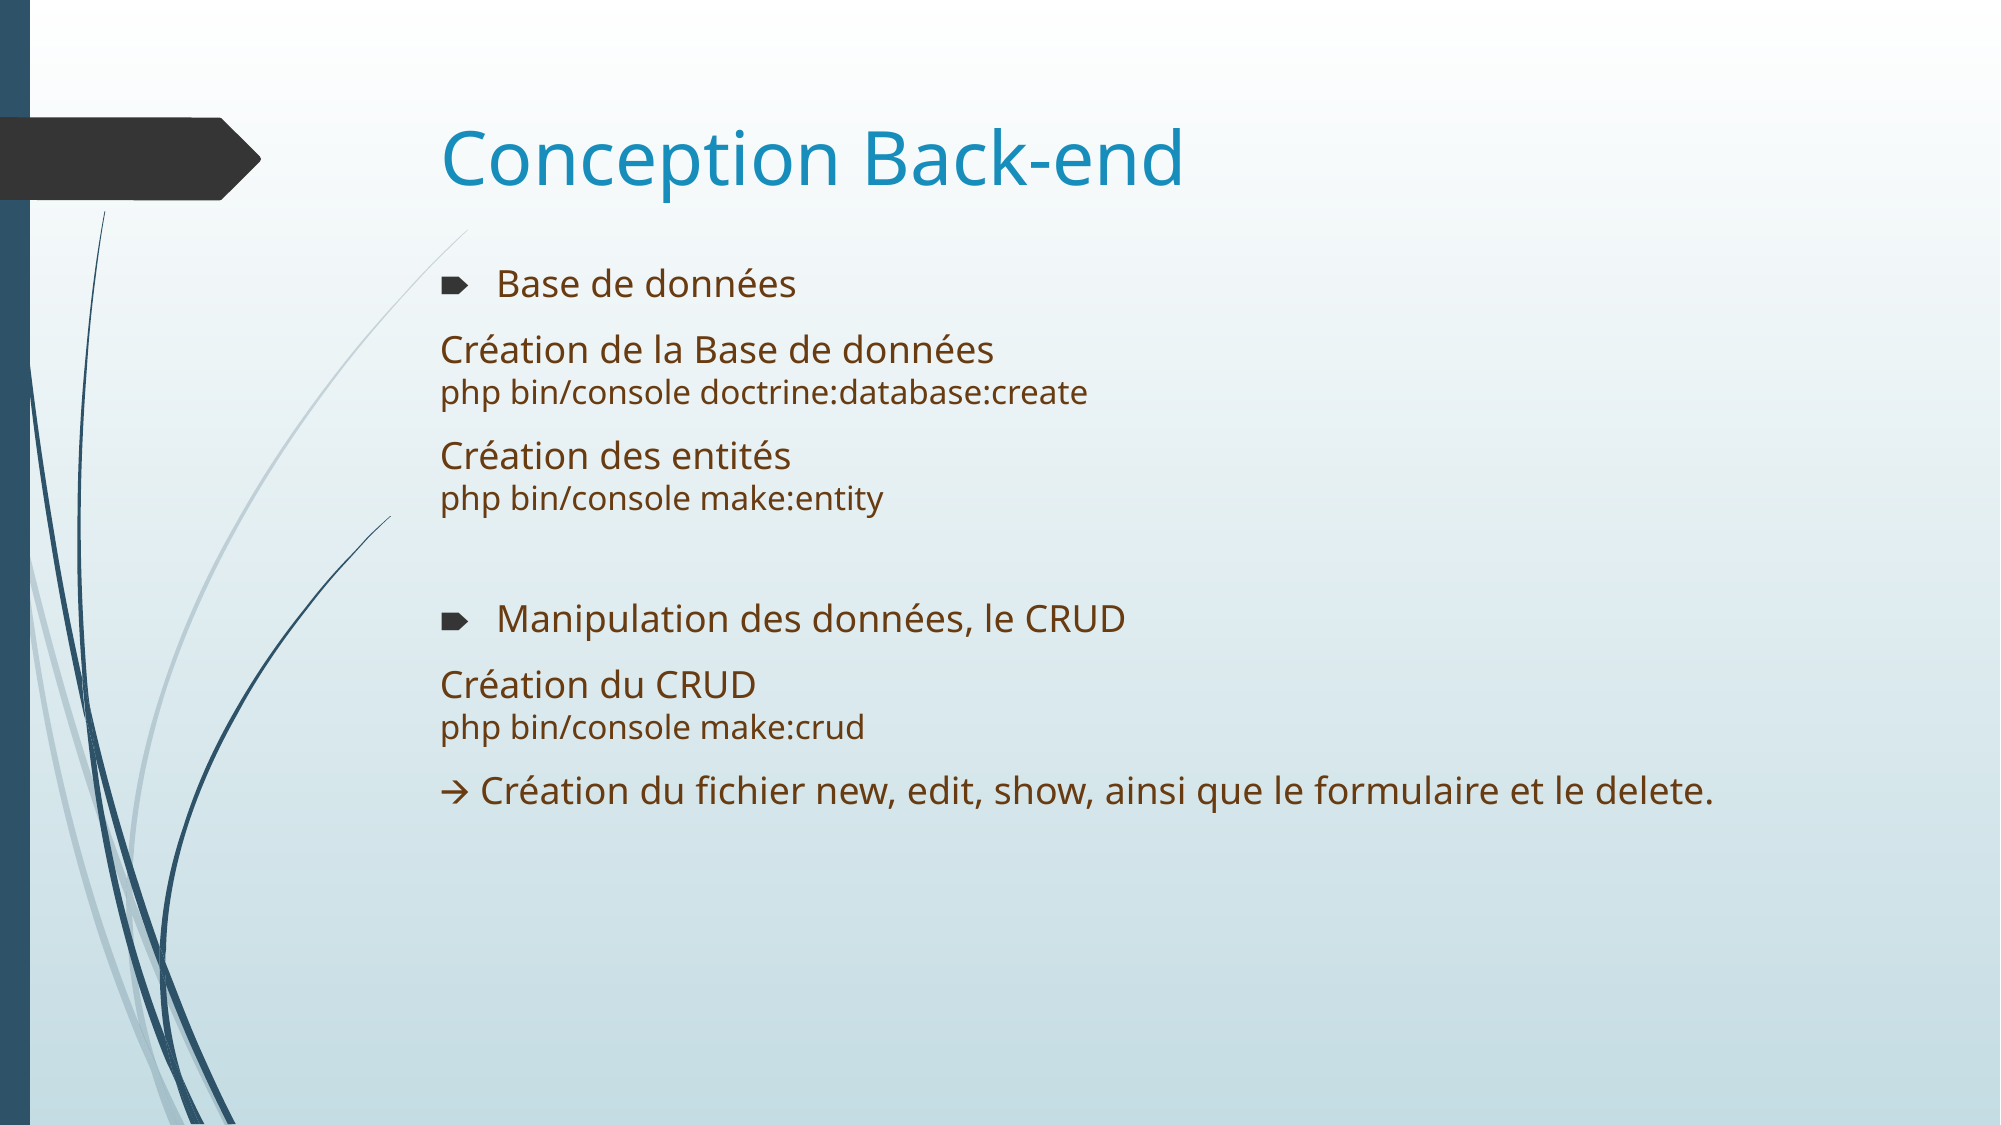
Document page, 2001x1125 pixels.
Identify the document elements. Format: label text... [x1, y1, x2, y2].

text_box Manipulation des données, le CRUD Création du CRUD php bin/console make:crud 🡪 Création du fichier new, edit, show, ainsi que le formulaire et le delete. [424, 588, 1930, 898]
text_box Base de données Création de la Base de données php bin/console doctrine:database:create Création des entités php bin/console make:entity [424, 252, 1888, 563]
title Conception Back-end [425, 102, 1888, 252]
